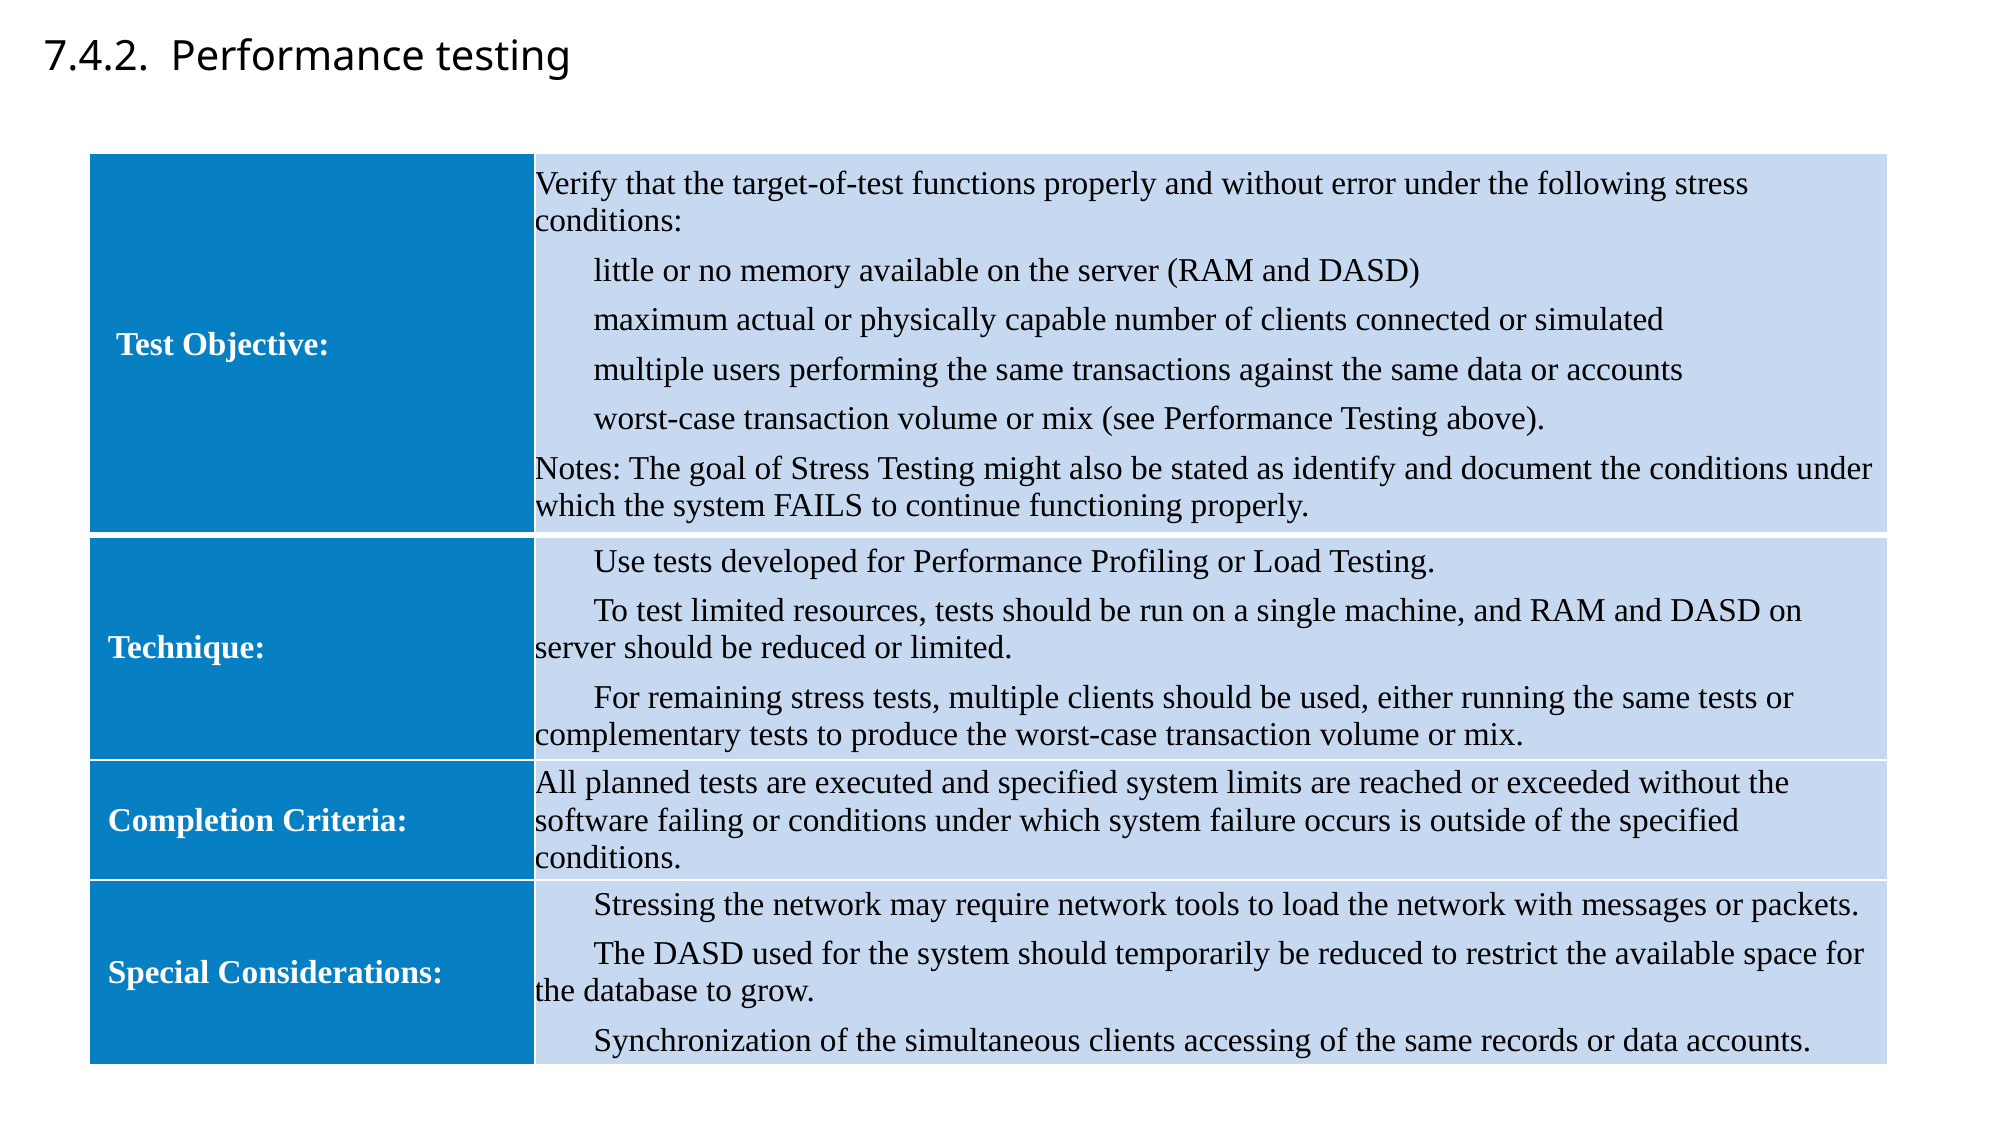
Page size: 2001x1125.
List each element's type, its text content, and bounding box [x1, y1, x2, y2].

table_cell All planned tests are executed and specified system limits are reached or exceeded without the software failing or conditions under which system failure occurs is outside of the specified conditions. [536, 761, 1887, 879]
table_header Test Objective: [90, 154, 534, 532]
table_cell Special Considerations: [90, 881, 534, 1064]
table_cell Completion Criteria: [90, 761, 534, 879]
table_cell  Use tests developed for Performance Profiling or Load Testing.  To test limited resources, tests should be run on a single machine, and RAM and DASD on server should be reduced or limited.  For remaining stress tests, multiple clients should be used, either running the same tests or complementary tests to produce the worst-case transaction volume or mix. [536, 538, 1887, 759]
table_header Verify that the target-of-test functions properly and without error under the following stress conditions:  little or no memory available on the server (RAM and DASD)  maximum actual or physically capable number of clients connected or simulated  multiple users performing the same transactions against the same data or accounts  worst-case transaction volume or mix (see Performance Testing above). Notes: The goal of Stress Testing might also be stated as identify and document the conditions under which the system FAILS to continue functioning properly. [536, 154, 1887, 532]
table_cell Technique: [90, 538, 534, 759]
text_box 7.4.2. Performance testing [28, 21, 587, 137]
table_cell  Stressing the network may require network tools to load the network with messages or packets.  The DASD used for the system should temporarily be reduced to restrict the available space for the database to grow.  Synchronization of the simultaneous clients accessing of the same records or data accounts. [536, 881, 1887, 1064]
